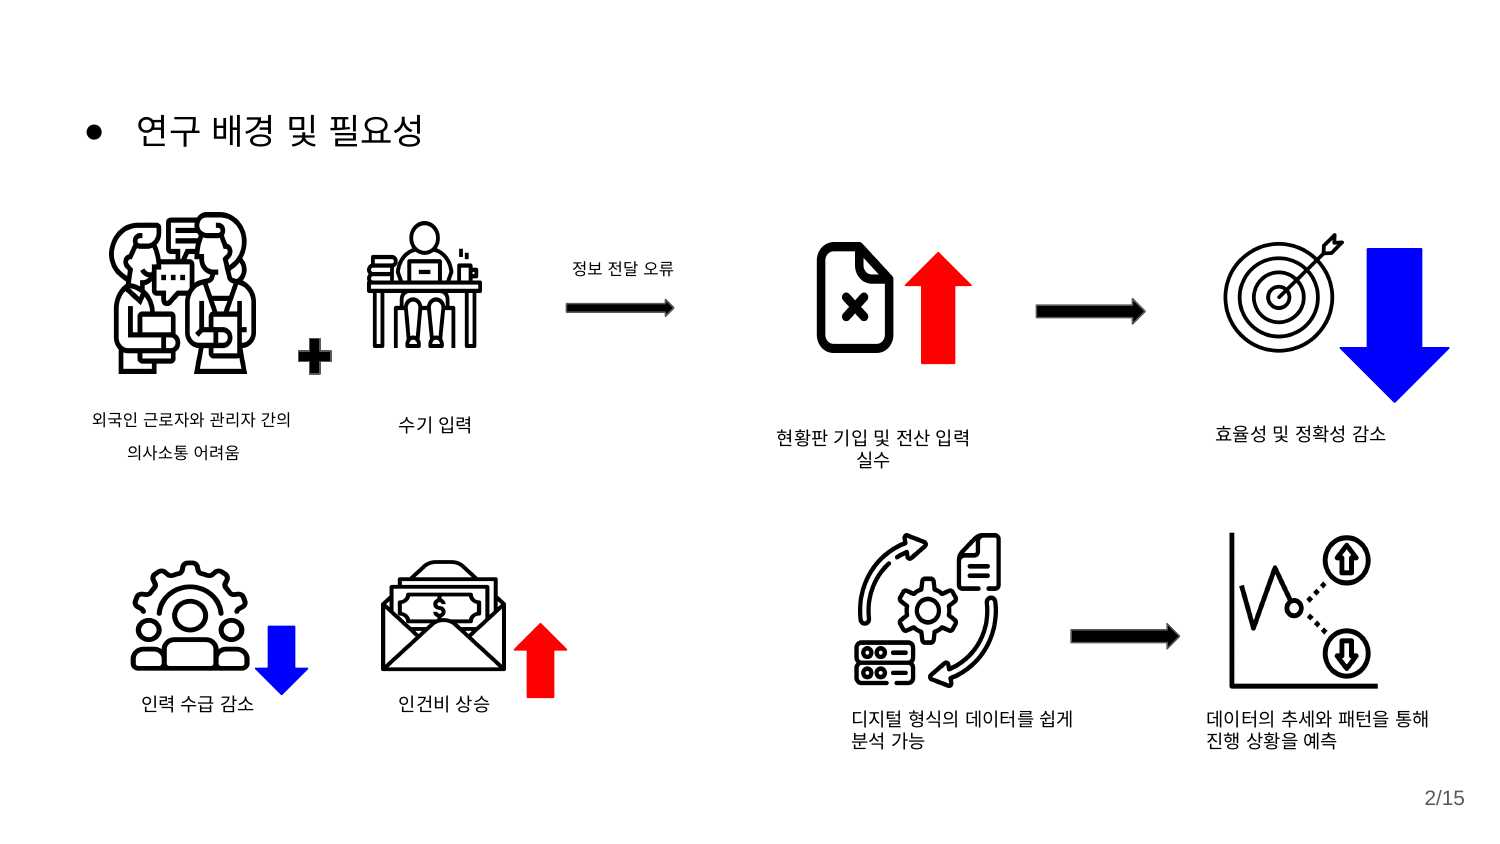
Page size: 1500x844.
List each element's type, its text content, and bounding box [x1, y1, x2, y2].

title 연구 배경 및 필요성 [51, 72, 1449, 167]
slide_number 2/15 [1389, 764, 1480, 830]
picture [381, 558, 506, 673]
text_box [298, 338, 332, 375]
text_box 인건비 상승 [308, 681, 546, 727]
text_box 효율성 및 정확성 감소 [1125, 411, 1500, 457]
text_box 인력 수급 감소 [51, 681, 288, 727]
picture [109, 212, 256, 374]
picture [804, 241, 906, 354]
picture [366, 221, 483, 349]
picture [1227, 529, 1380, 691]
text_box 데이터의 추세와 패턴을 통해 진행 상황을 예측 [1116, 692, 1480, 768]
text_box [566, 299, 674, 317]
text_box 정보 전달 오류 [487, 248, 799, 289]
text_box [1036, 298, 1146, 324]
text_box 디지털 형식의 데이터를 쉽게 분석 가능 [836, 692, 1093, 768]
picture [128, 558, 253, 673]
text_box [1360, 248, 1449, 403]
text_box 현황판 기입 및 전산 입력 실수 [669, 411, 1003, 487]
text_box 수기 입력 [309, 402, 707, 448]
text_box [910, 252, 972, 364]
text_box [514, 623, 567, 698]
picture [854, 532, 1001, 688]
text_box [258, 626, 308, 695]
text_box 외국인 근로자와 관리자 간의 의사소통 어려움 [0, 395, 309, 481]
picture [1210, 219, 1357, 366]
text_box [1071, 623, 1180, 649]
